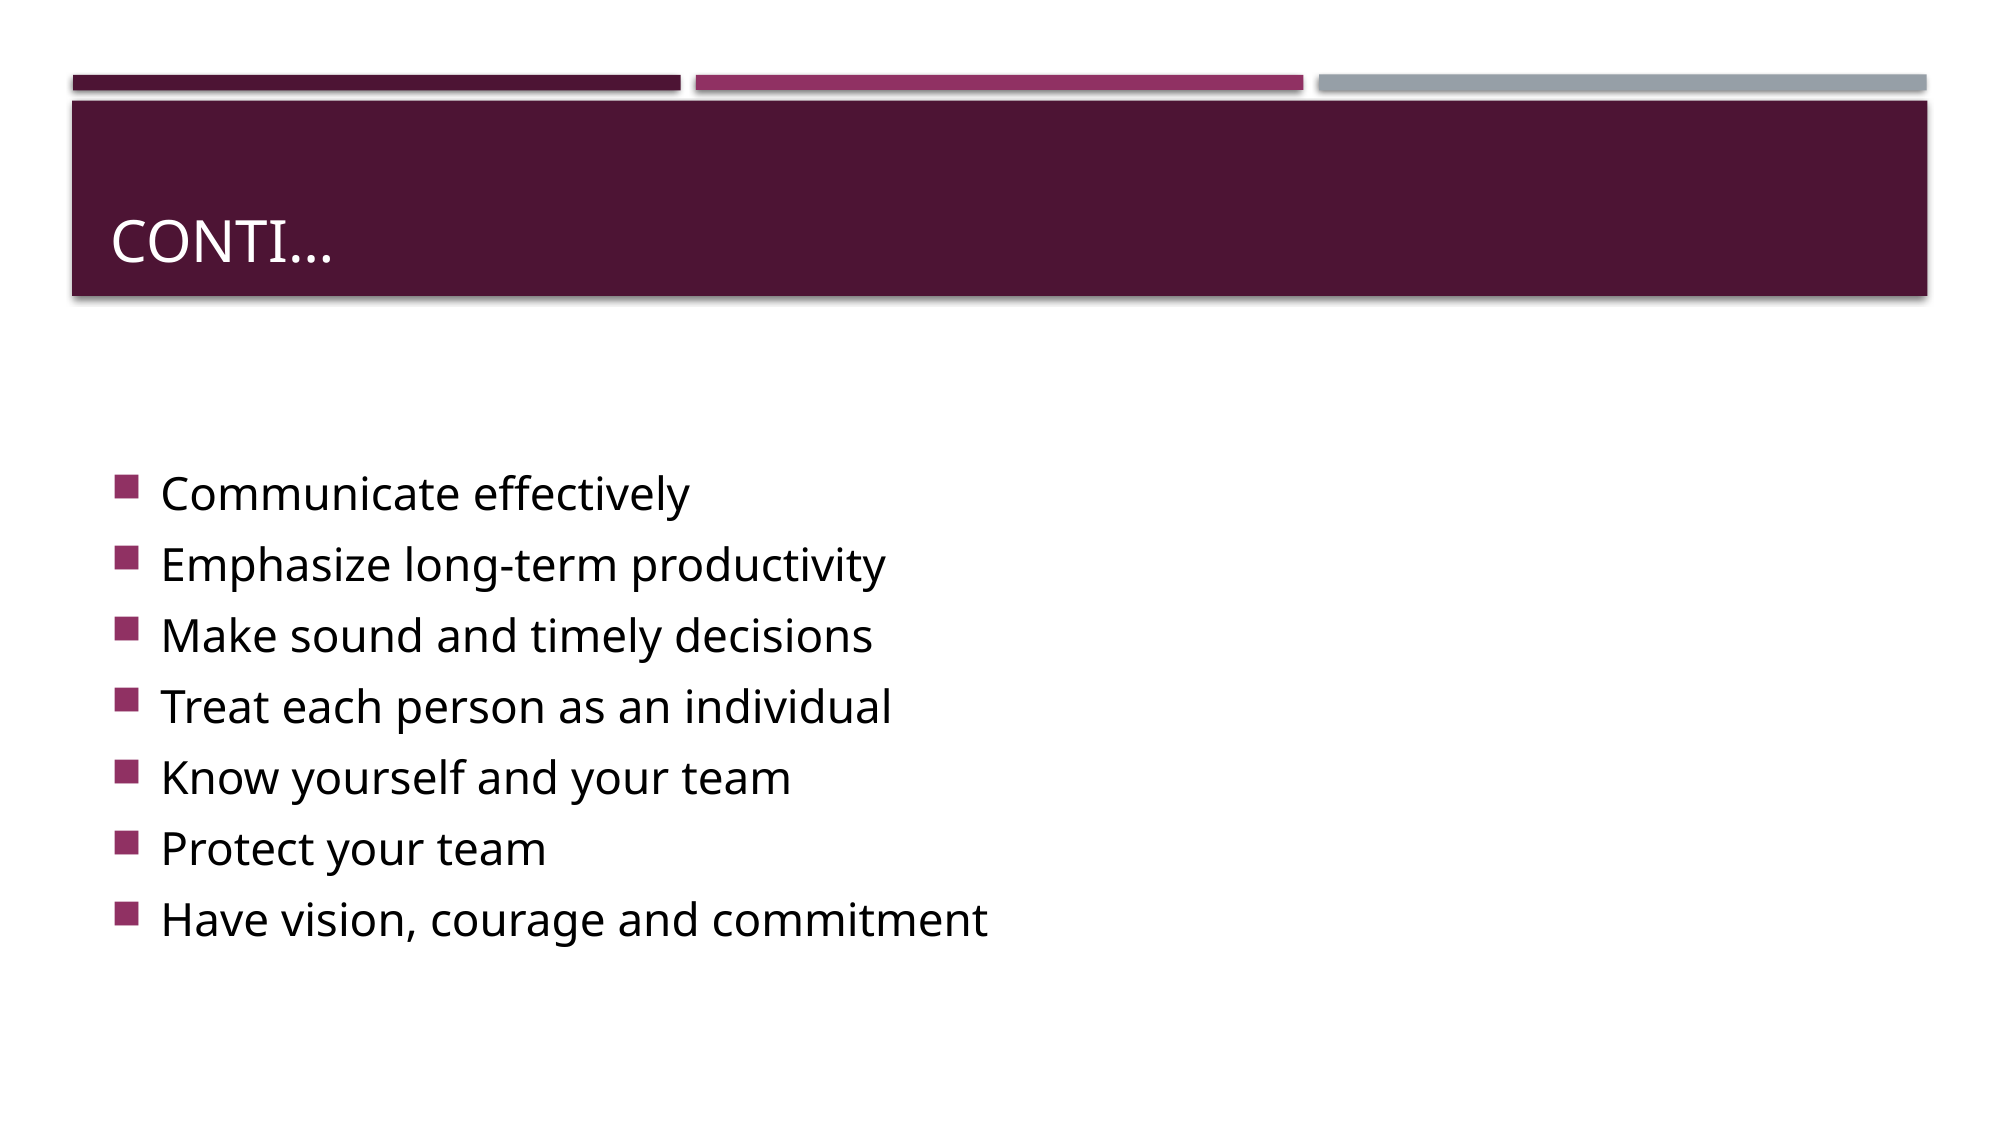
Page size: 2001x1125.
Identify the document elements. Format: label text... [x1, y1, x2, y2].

title CONTI… [95, 115, 1905, 282]
list Communicate effectively Emphasize long-term productivity Make sound and timely decisions Treat each person as an individual Know yourself and your team Protect your team Have vision, courage and commitment [95, 357, 2000, 1125]
